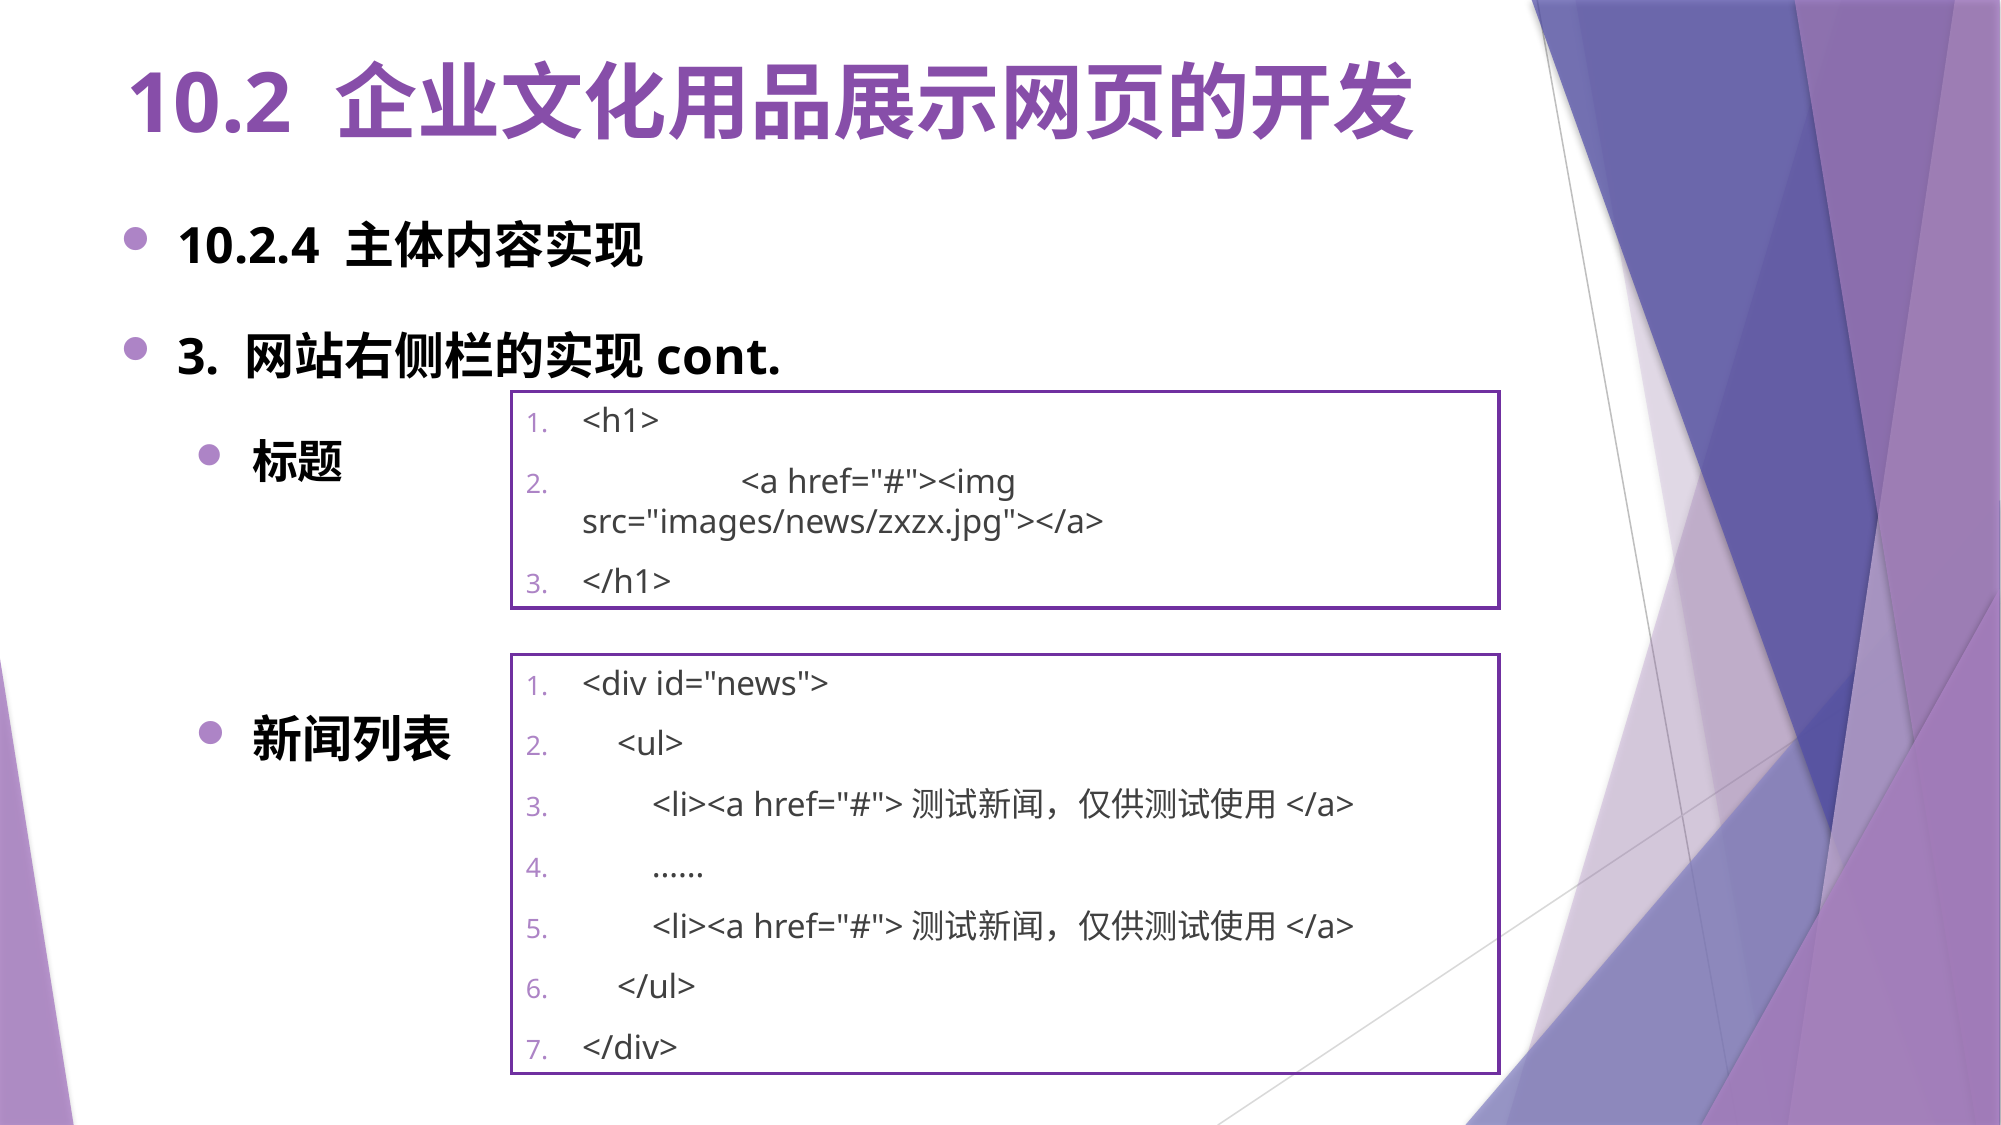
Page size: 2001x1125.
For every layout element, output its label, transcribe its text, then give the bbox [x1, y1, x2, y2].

text_box <div id="news"> <ul> <li><a href="#">测试新闻，仅供测试使用</a> …… <li><a href="#">测试新闻，仅供测试使用</a> </ul> </div> [511, 654, 1500, 1074]
text_box <h1> <a href="#"><img src="images/news/zxzx.jpg"></a> </h1> [511, 391, 1500, 608]
list 10.2.4 主体内容实现 3. 网站右侧栏的实现cont. 标题 新闻列表 [105, 176, 1306, 813]
title 10.2 企业文化用品展示网页的开发 [111, 41, 1522, 159]
